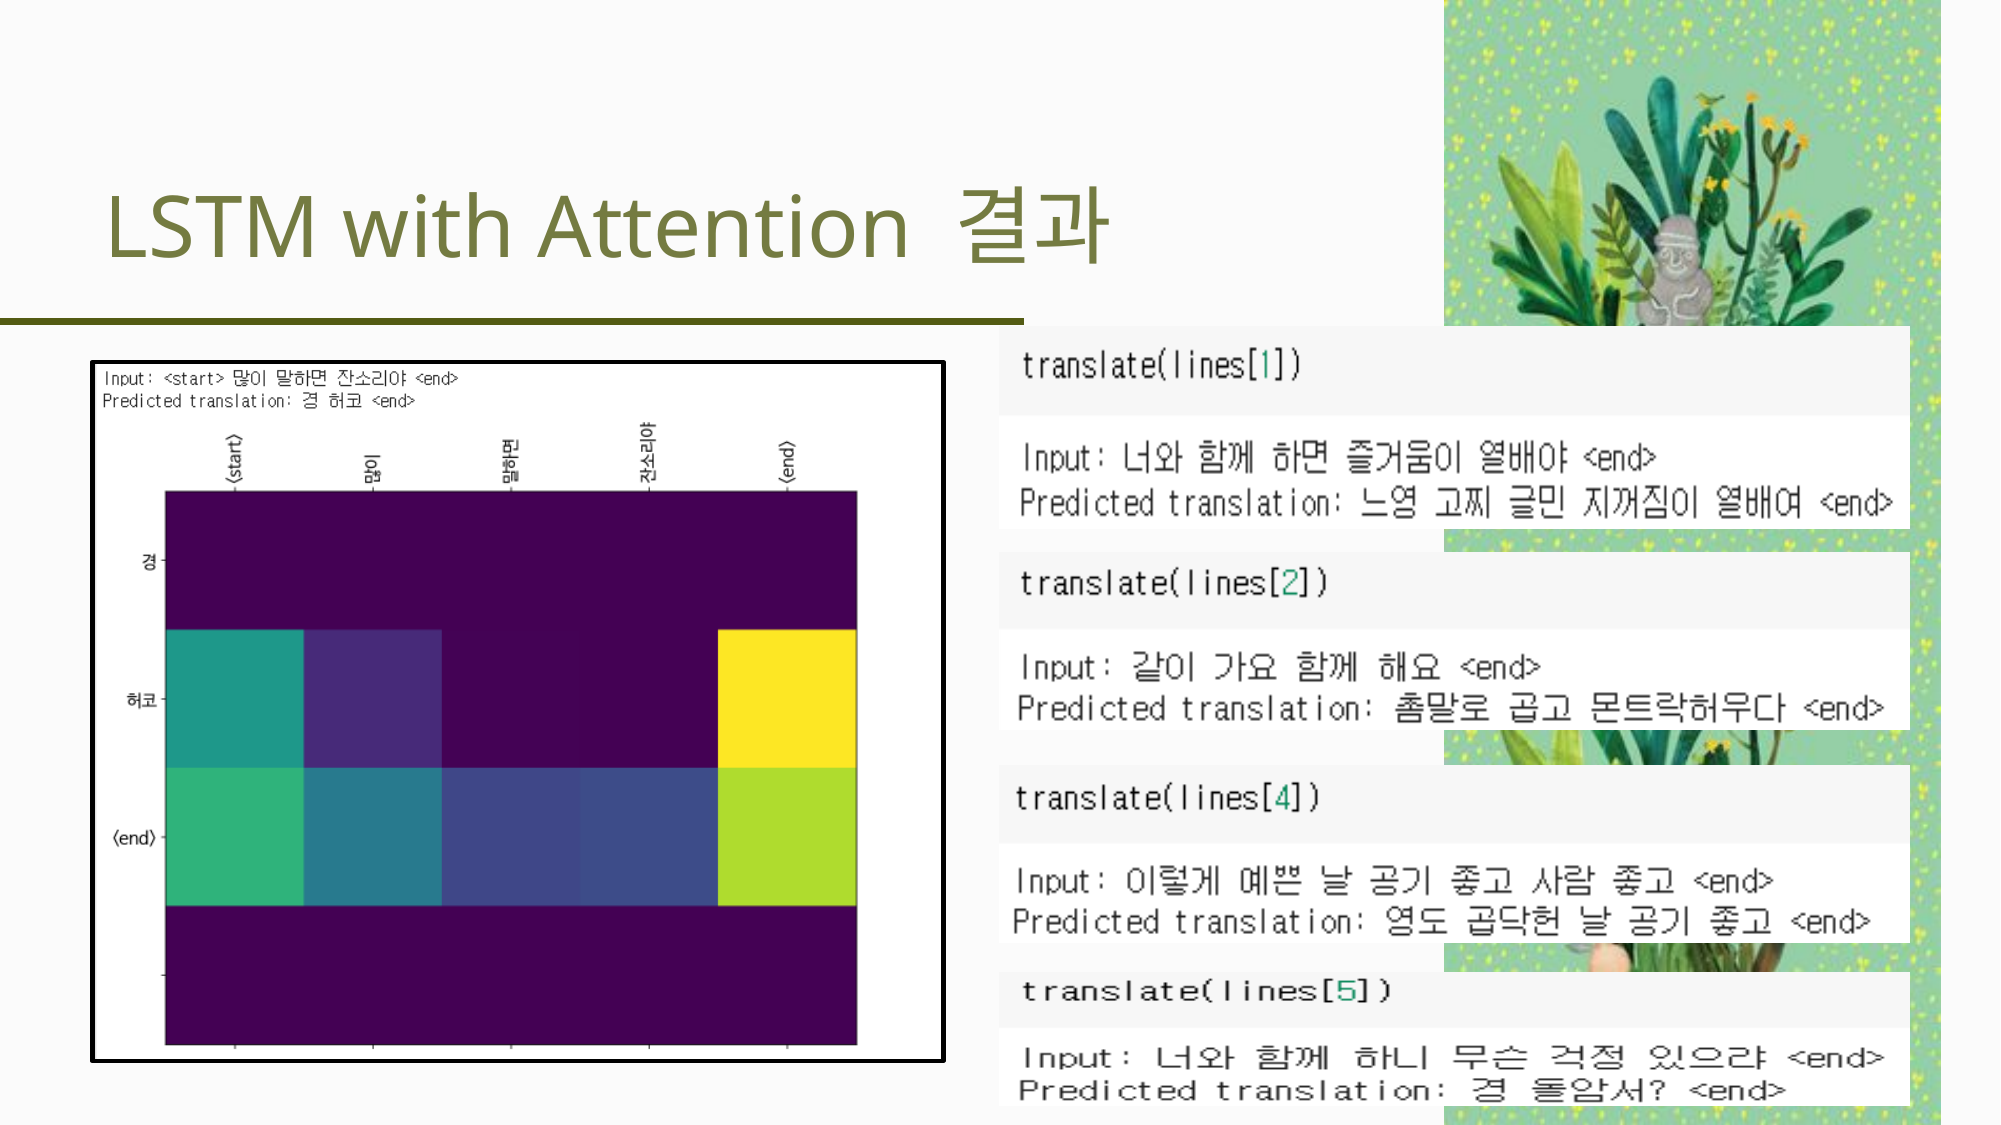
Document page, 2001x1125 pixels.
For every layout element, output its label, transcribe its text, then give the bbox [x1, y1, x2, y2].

text_box LSTM with Attention 결과 [89, 144, 1128, 282]
picture [94, 364, 941, 1059]
picture [999, 0, 1941, 1125]
